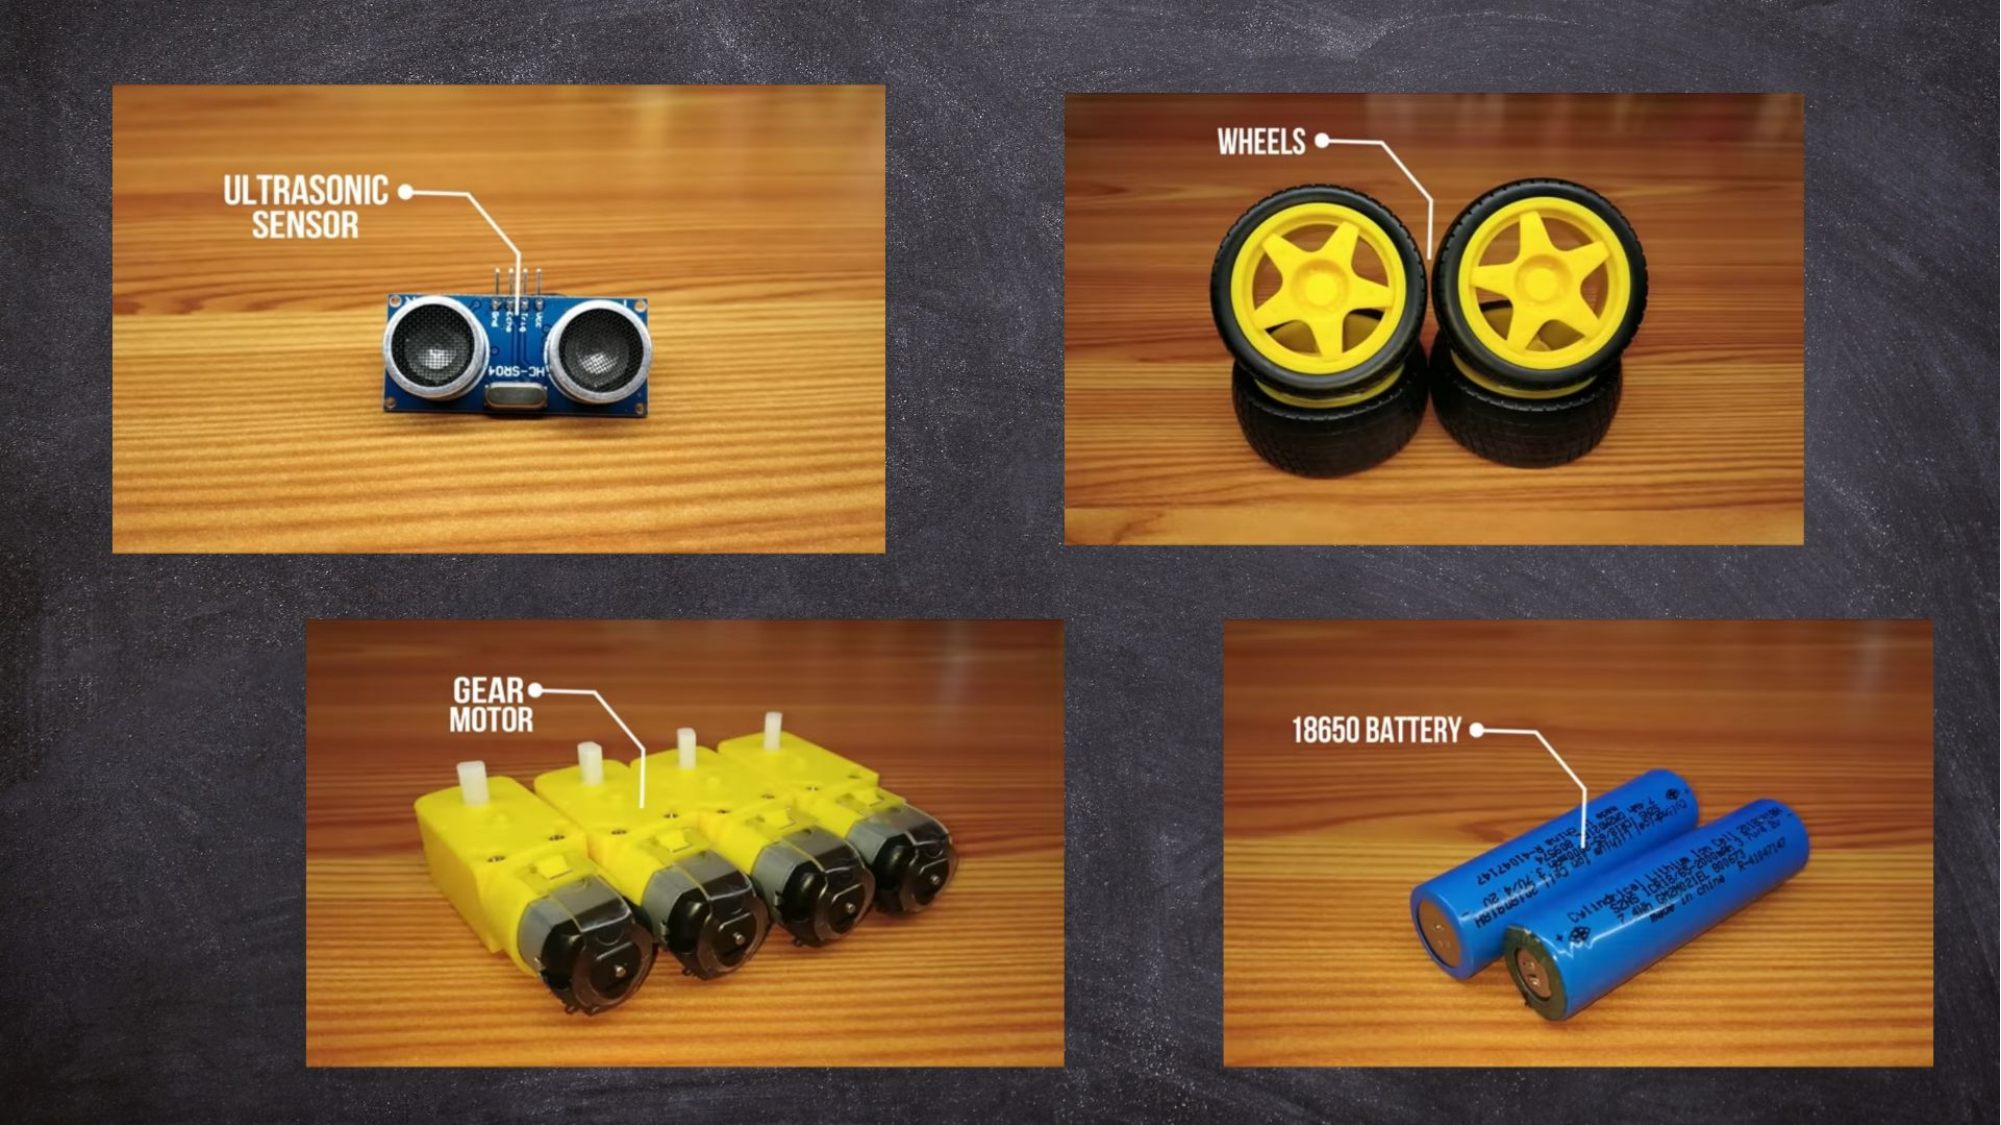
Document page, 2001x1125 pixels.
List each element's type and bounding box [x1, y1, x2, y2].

list [0, 0, 2000, 1125]
